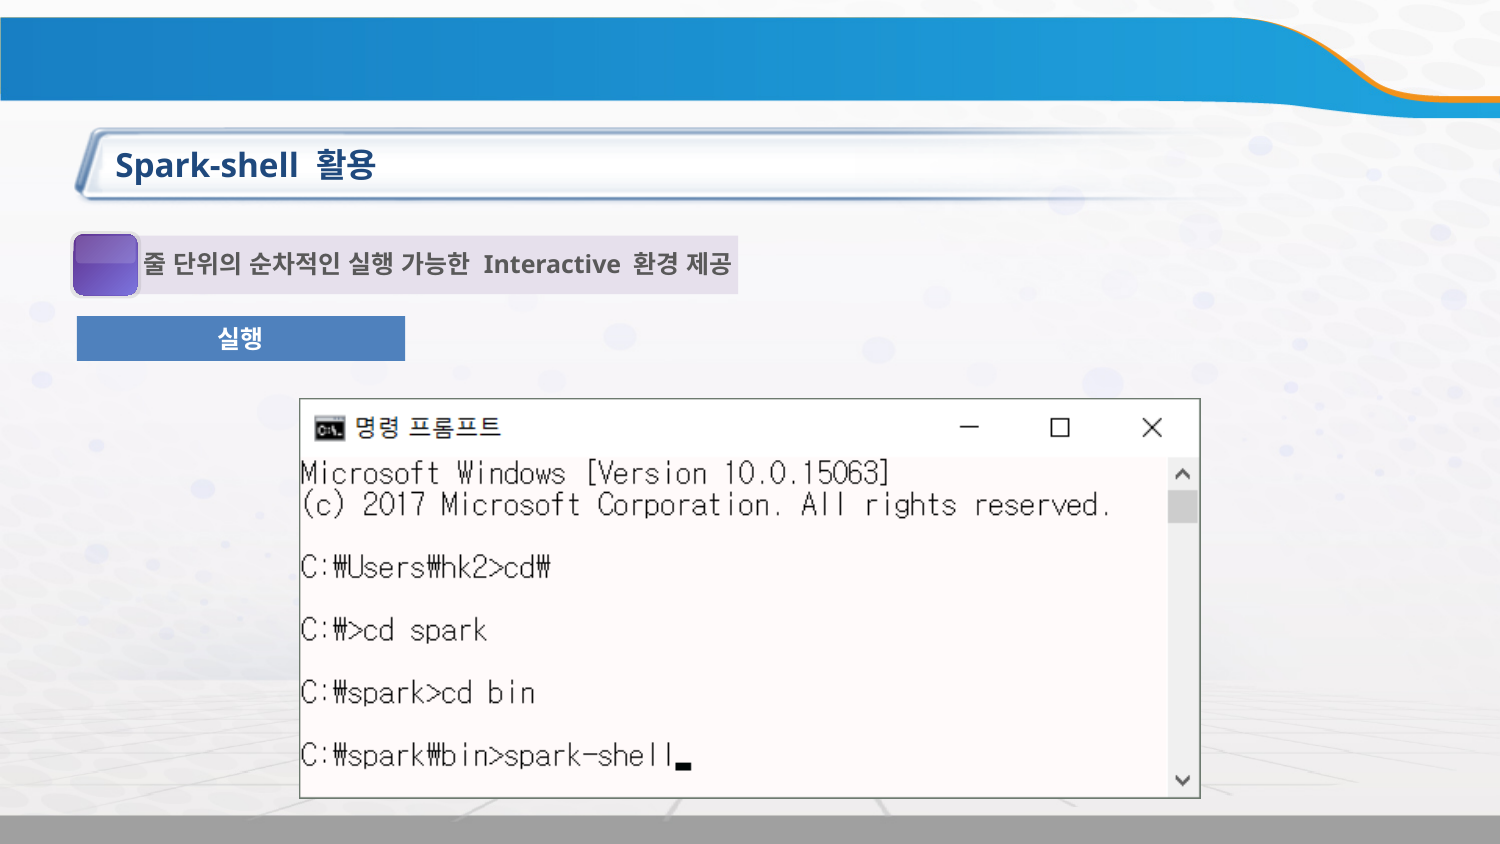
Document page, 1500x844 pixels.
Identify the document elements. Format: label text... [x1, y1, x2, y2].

text_box 실행 [76, 316, 406, 361]
text_box 2. 스파크(Scala) 코드 테스트 [29, 0, 1175, 103]
picture [0, 0, 1500, 844]
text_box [69, 230, 739, 299]
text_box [74, 126, 1289, 208]
